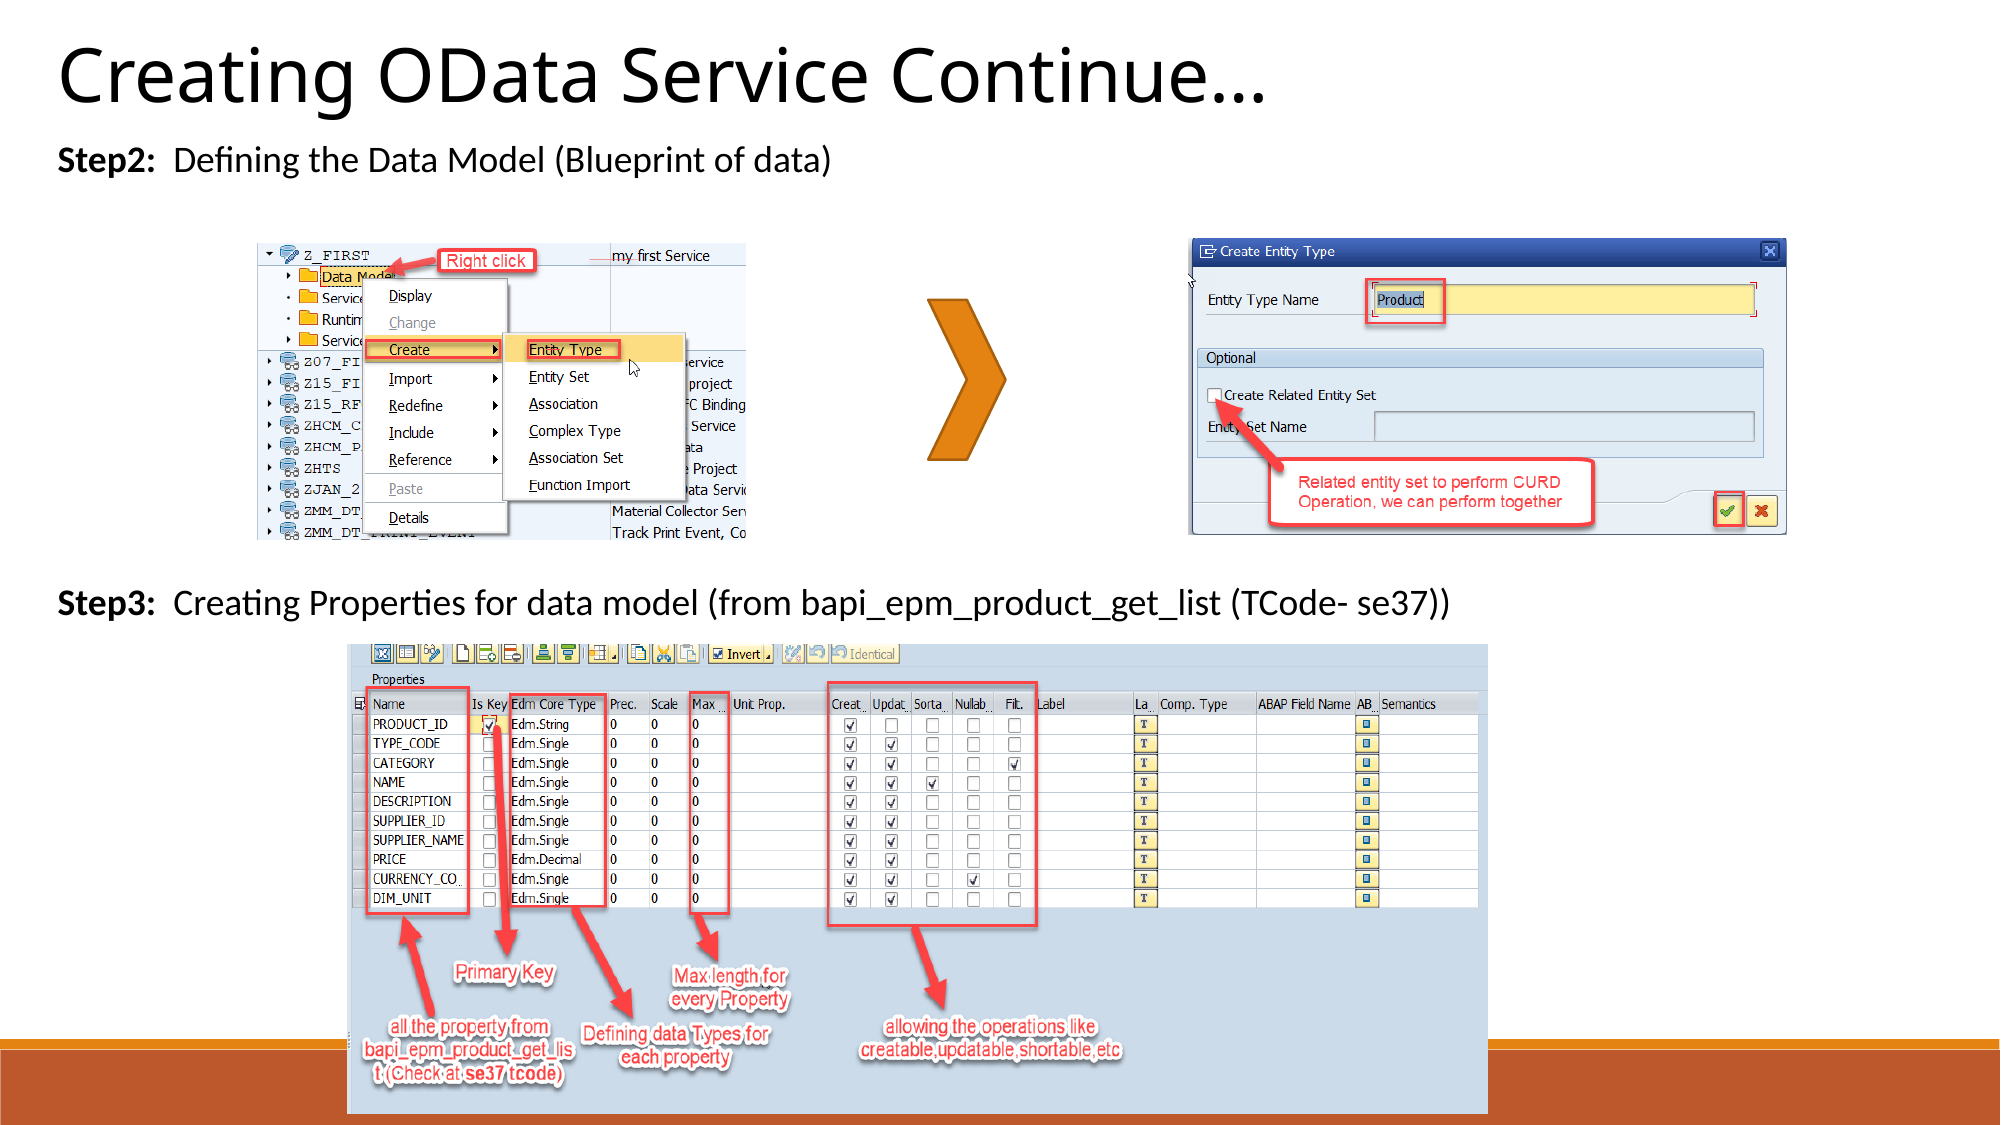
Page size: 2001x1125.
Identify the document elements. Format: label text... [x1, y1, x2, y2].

text_box Step2: Defining the Data Model (Blueprint of data) [42, 127, 1874, 188]
text_box [927, 298, 1007, 461]
text_box Creating OData Service Continue… [42, 30, 1542, 127]
picture [1187, 238, 1788, 536]
picture [346, 644, 1488, 1114]
text_box Step3: Creating Properties for data model (from bapi_epm_product_get_list (TCode- se37)) [42, 571, 1502, 631]
picture [256, 243, 747, 541]
